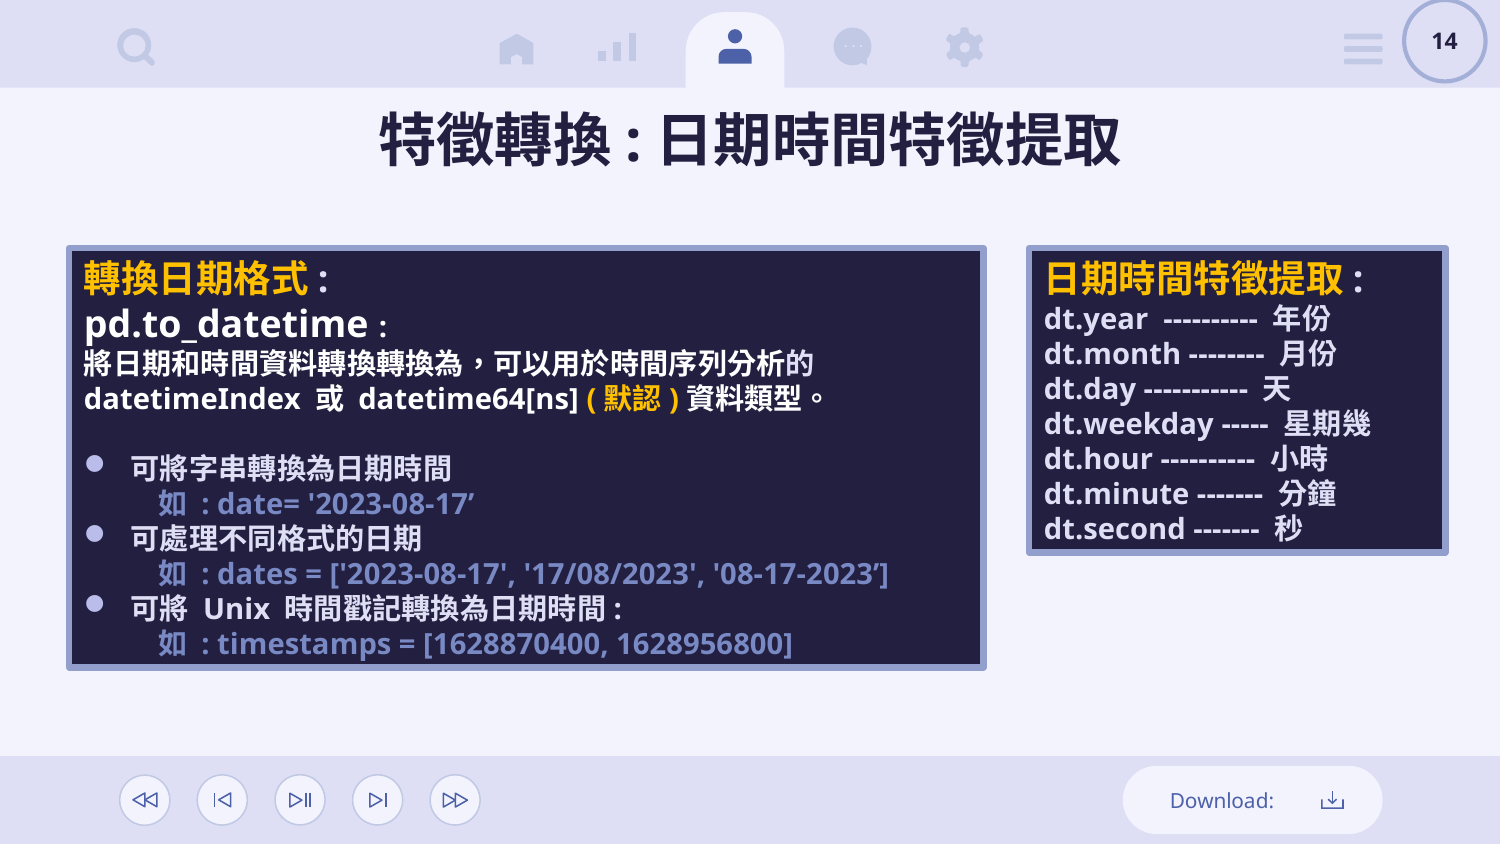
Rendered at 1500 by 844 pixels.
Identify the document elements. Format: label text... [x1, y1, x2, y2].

text_box 轉換日期格式: pd.to_datetime : 將日期和時間資料轉換轉換為，可以用於時間序列分析的datetimeIndex 或 datetime64[ns] (默認)資料類型。 可將字串轉換為日期時間 如 : date= '2023-08-17’ 可處理不同格式的日期 如 : dates = ['2023-08-17', '17/08/2023', '08-17-2023’] 可將 Unix 時間戳記轉換為日期時間: 如 : timestamps = [1628870400, 1628956800] [69, 248, 984, 668]
text_box 14 [1402, 0, 1488, 84]
title 特徵轉換:日期時間特徵提取 [118, 87, 1382, 182]
text_box 日期時間特徵提取: dt.year ---------- 年份 dt.month -------- 月份 dt.day ----------- 天 dt.weekday ----- 星期幾 dt.hour ---------- 小時 dt.minute ------- 分鐘 dt.second ------- 秒 [1029, 248, 1446, 553]
